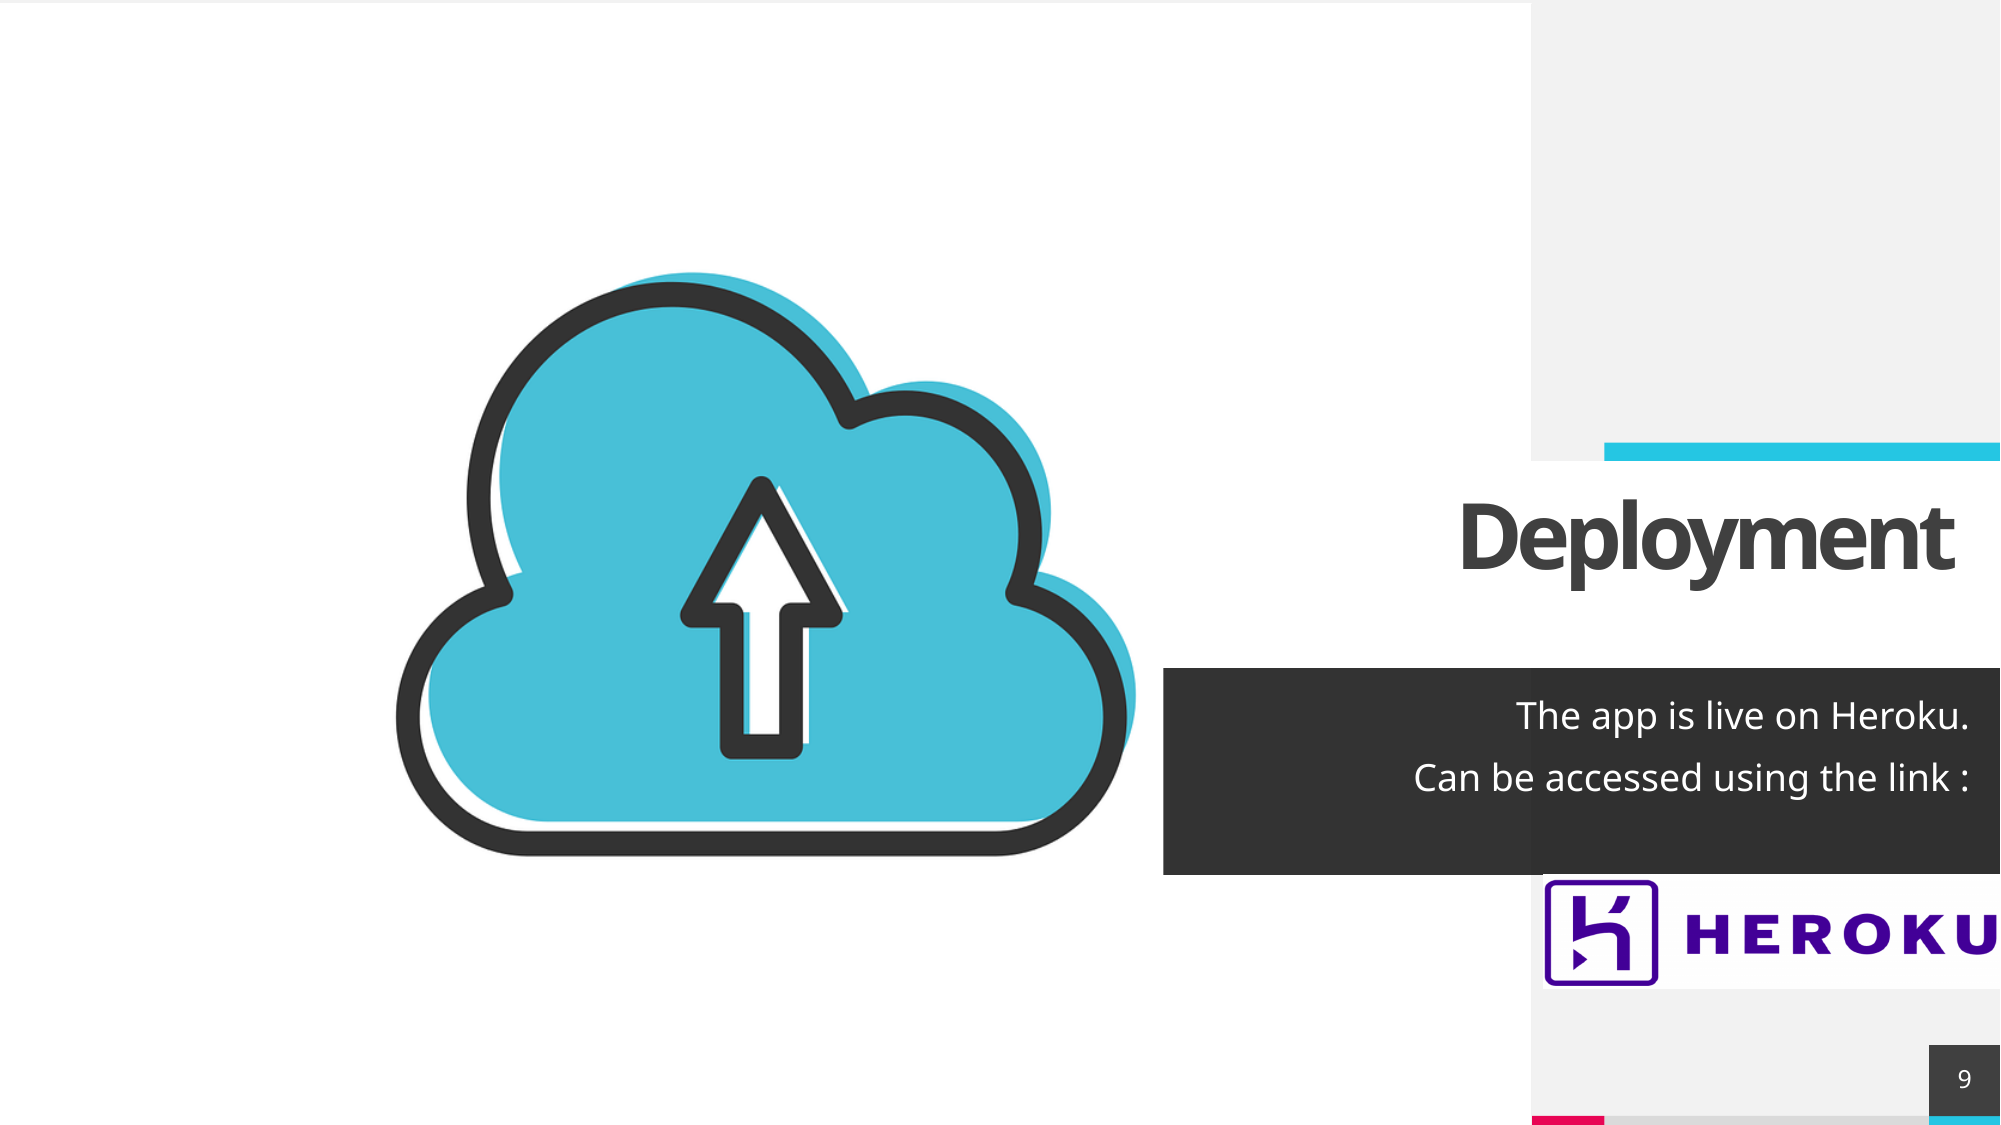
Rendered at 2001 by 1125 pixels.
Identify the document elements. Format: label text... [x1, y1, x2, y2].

picture [1543, 874, 2000, 989]
title Deployment [1532, 461, 2000, 668]
subtitle The app is live on Heroku. Can be accessed using the link : [1532, 668, 2000, 875]
picture [0, 3, 1532, 1125]
slide_number 9 [1929, 1045, 2000, 1117]
